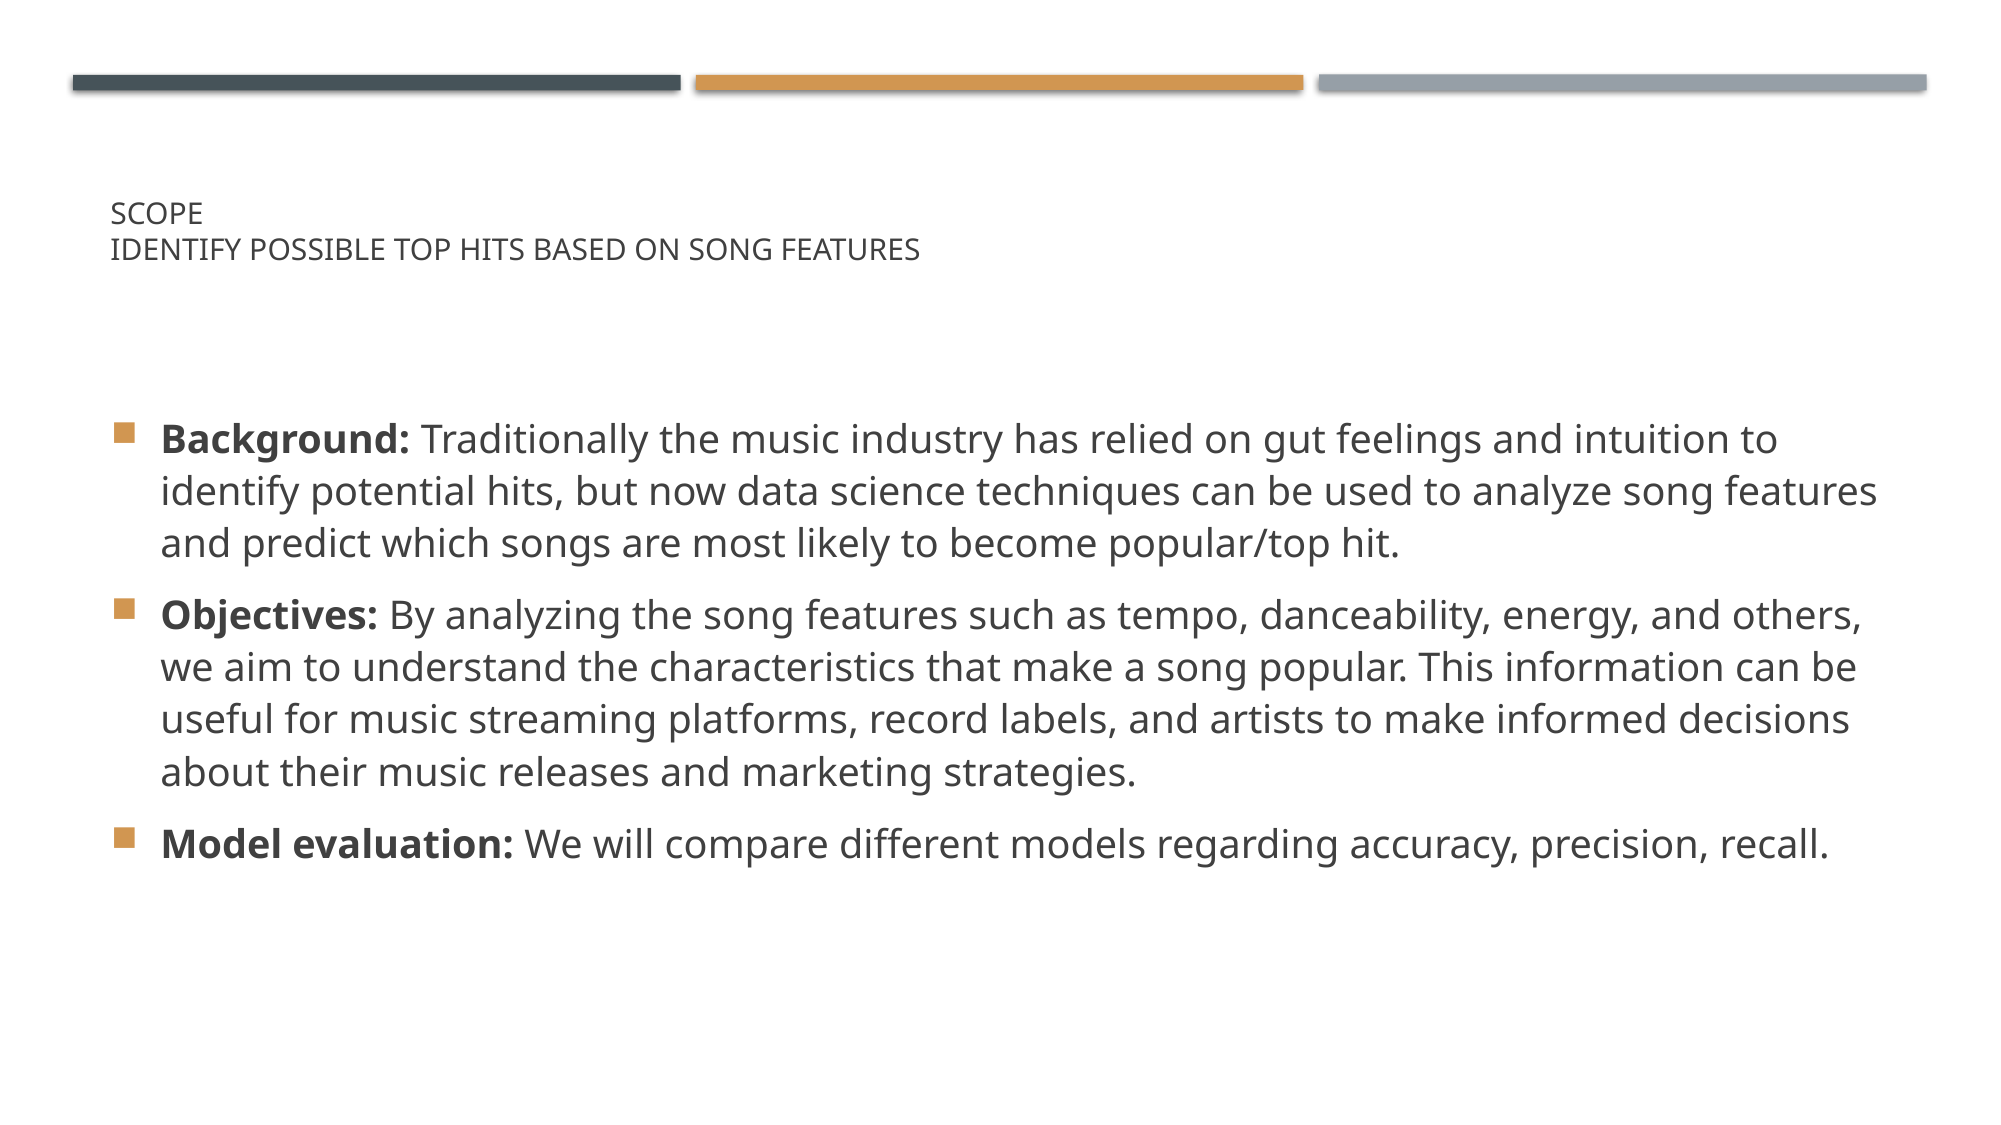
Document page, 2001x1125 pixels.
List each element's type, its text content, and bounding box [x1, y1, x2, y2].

list Background: Traditionally the music industry has relied on gut feelings and intuition to identify potential hits, but now data science techniques can be used to analyze song features and predict which songs are most likely to become popular/top hit. Objectives: By analyzing the song features such as tempo, danceability, energy, and others, we aim to understand the characteristics that make a song popular. This information can be useful for music streaming platforms, record labels, and artists to make informed decisions about their music releases and marketing strategies. Model evaluation: We will compare different models regarding accuracy, precision, recall. [95, 383, 1905, 981]
title SCOPE Identify Possible top hits based on song features [95, 115, 1905, 311]
